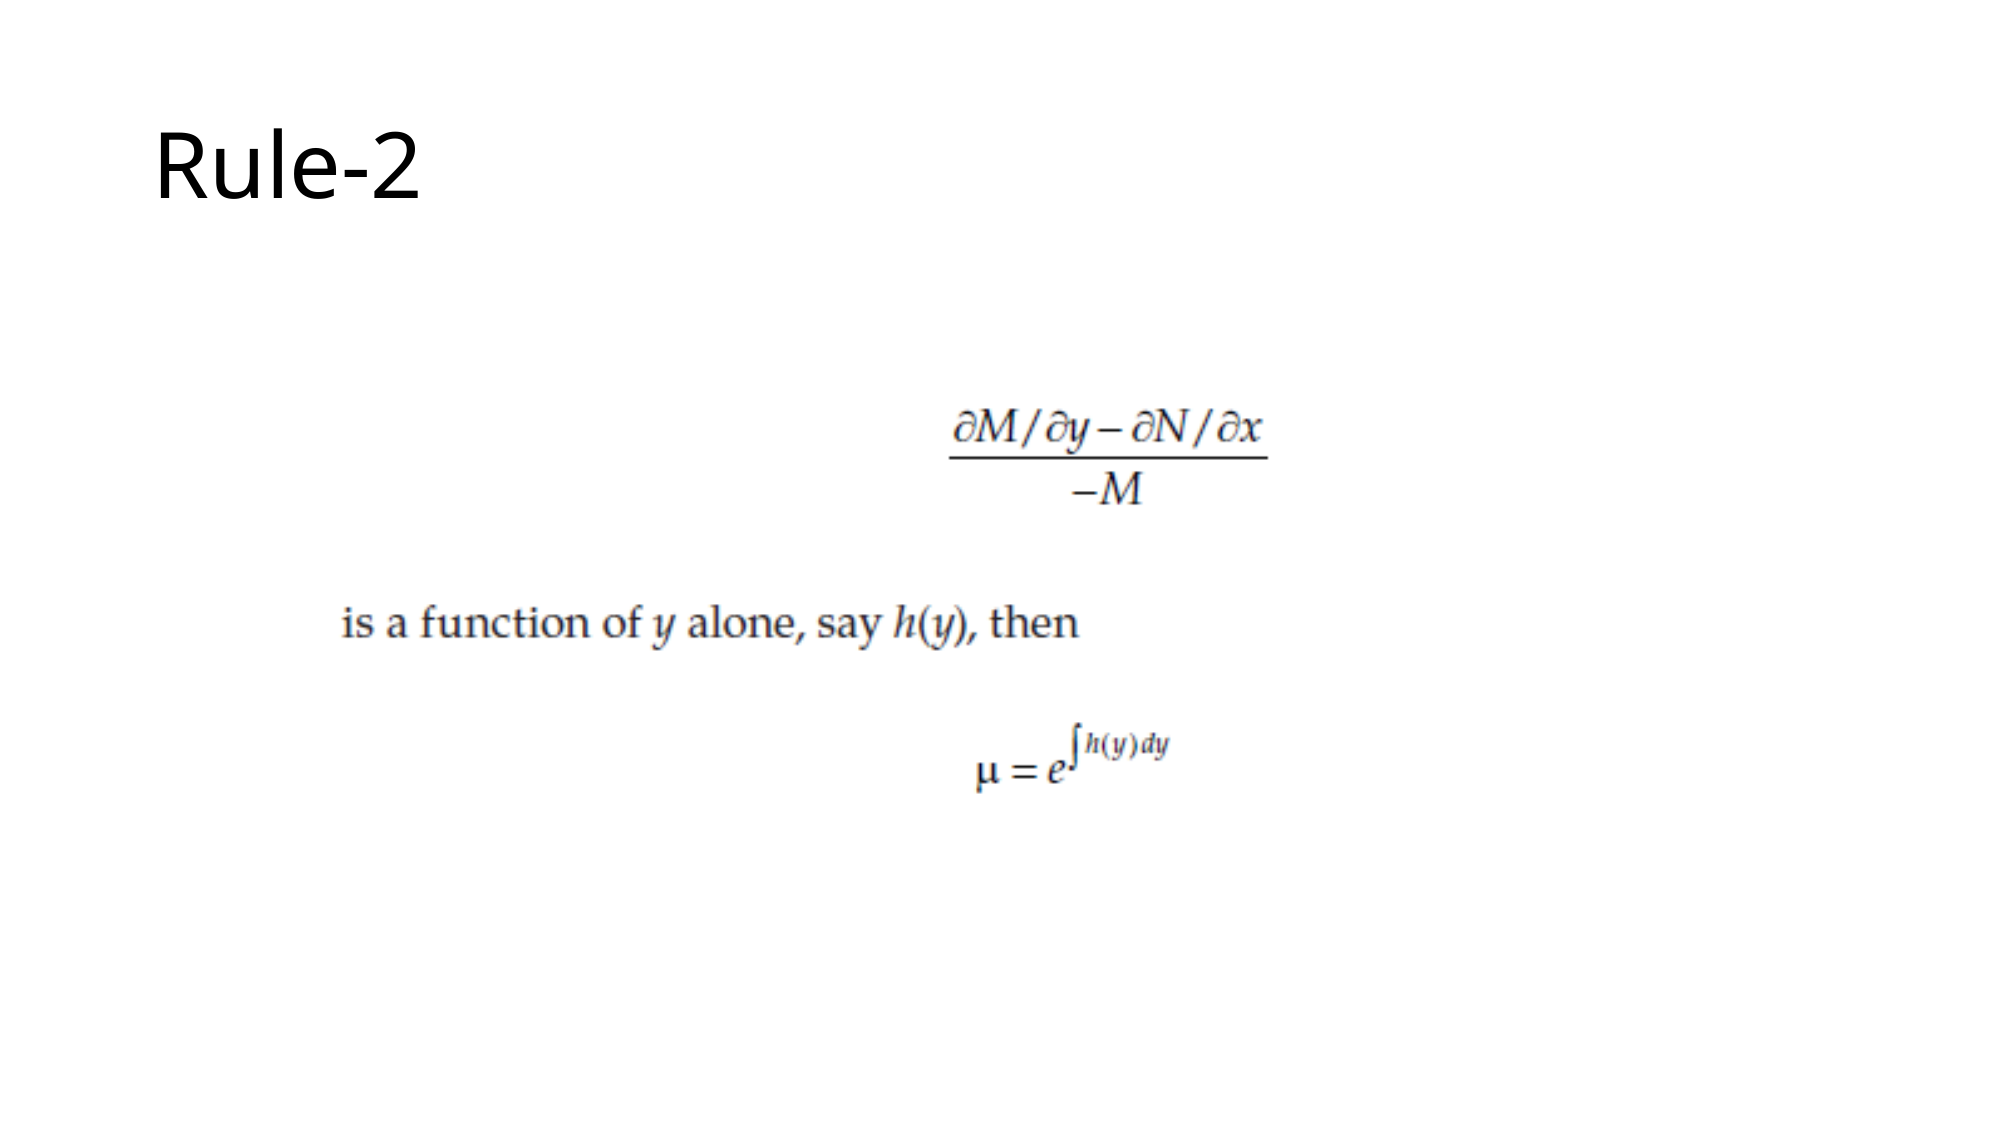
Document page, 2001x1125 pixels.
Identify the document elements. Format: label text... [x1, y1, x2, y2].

title Rule-2 [137, 59, 1863, 278]
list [320, 372, 1497, 824]
